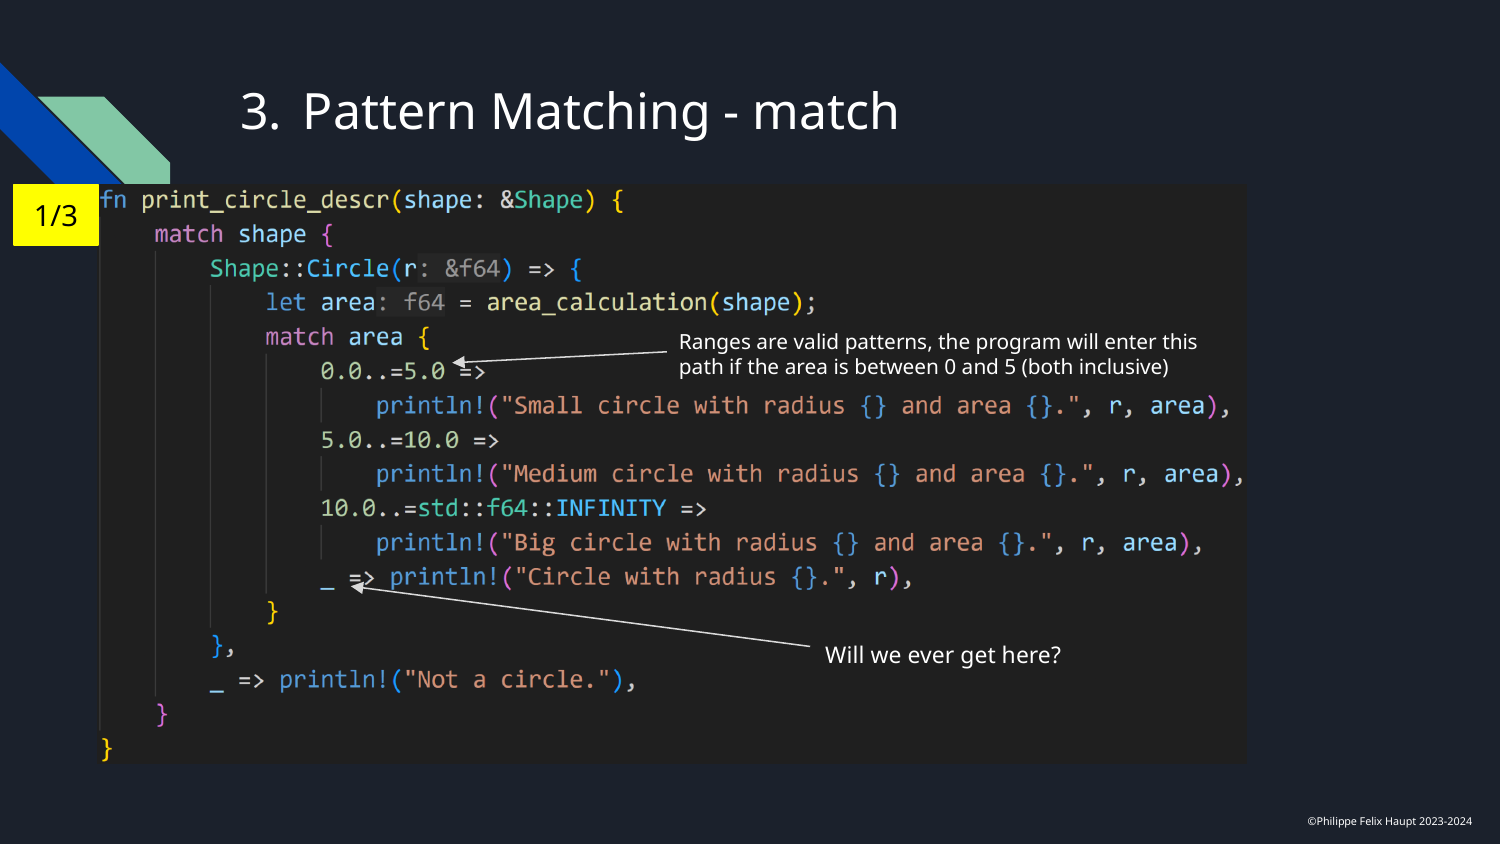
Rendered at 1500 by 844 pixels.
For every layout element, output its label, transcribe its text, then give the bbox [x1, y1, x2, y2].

title Pattern Matching - match [212, 64, 1368, 215]
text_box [350, 585, 811, 647]
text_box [451, 351, 667, 364]
text_box 1/3 [14, 184, 95, 245]
picture [97, 184, 1247, 764]
text_box ©Philippe Felix Haupt 2023-2024 [1292, 801, 1500, 844]
